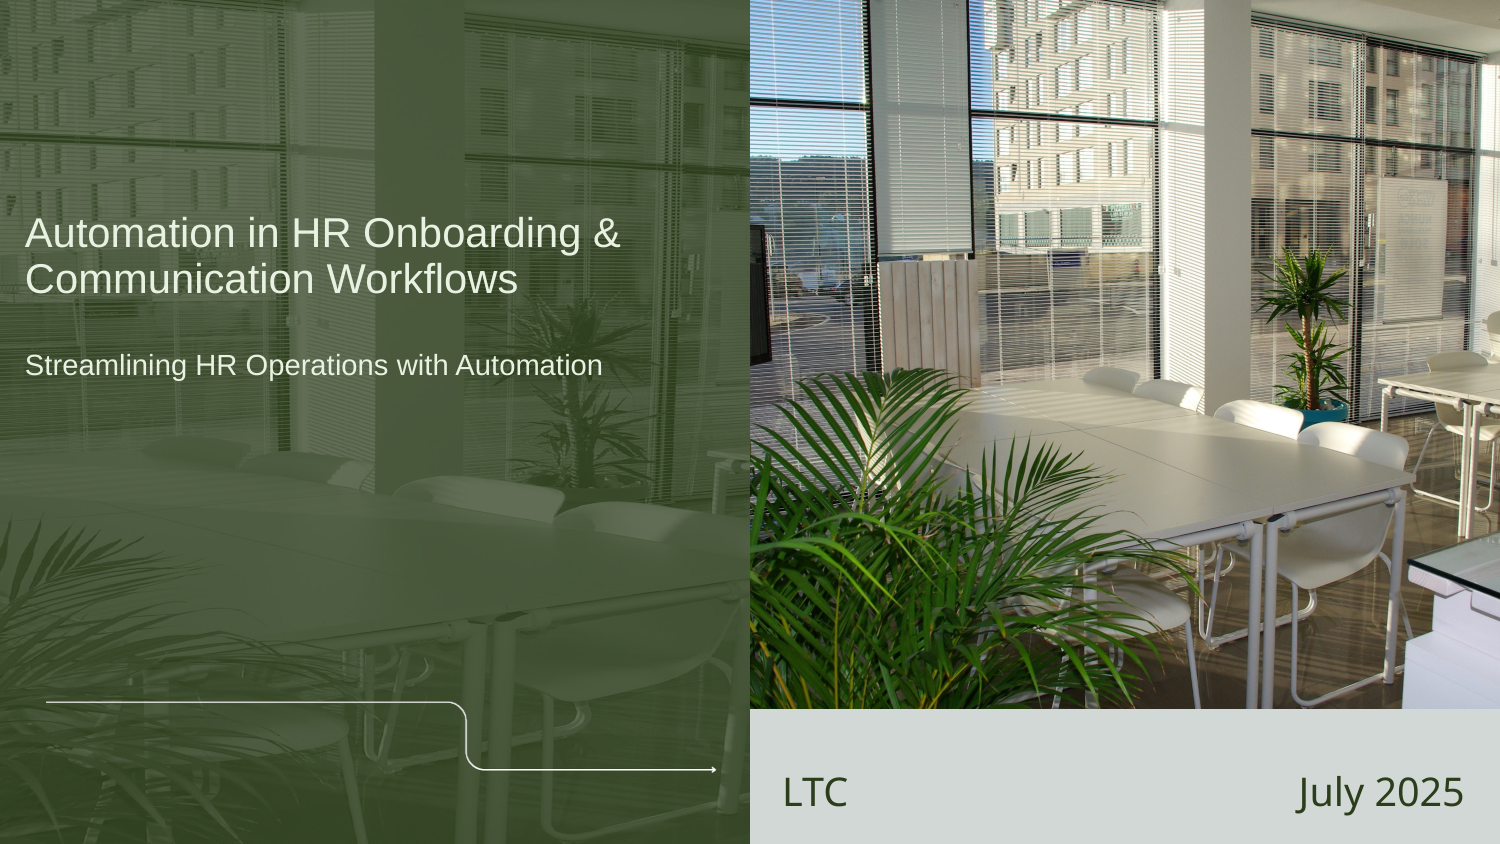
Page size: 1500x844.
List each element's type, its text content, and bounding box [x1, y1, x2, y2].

text_box July 2025 [1298, 747, 1500, 814]
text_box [0, 0, 751, 667]
text_box LTC [782, 747, 1065, 814]
picture [0, 0, 1500, 844]
